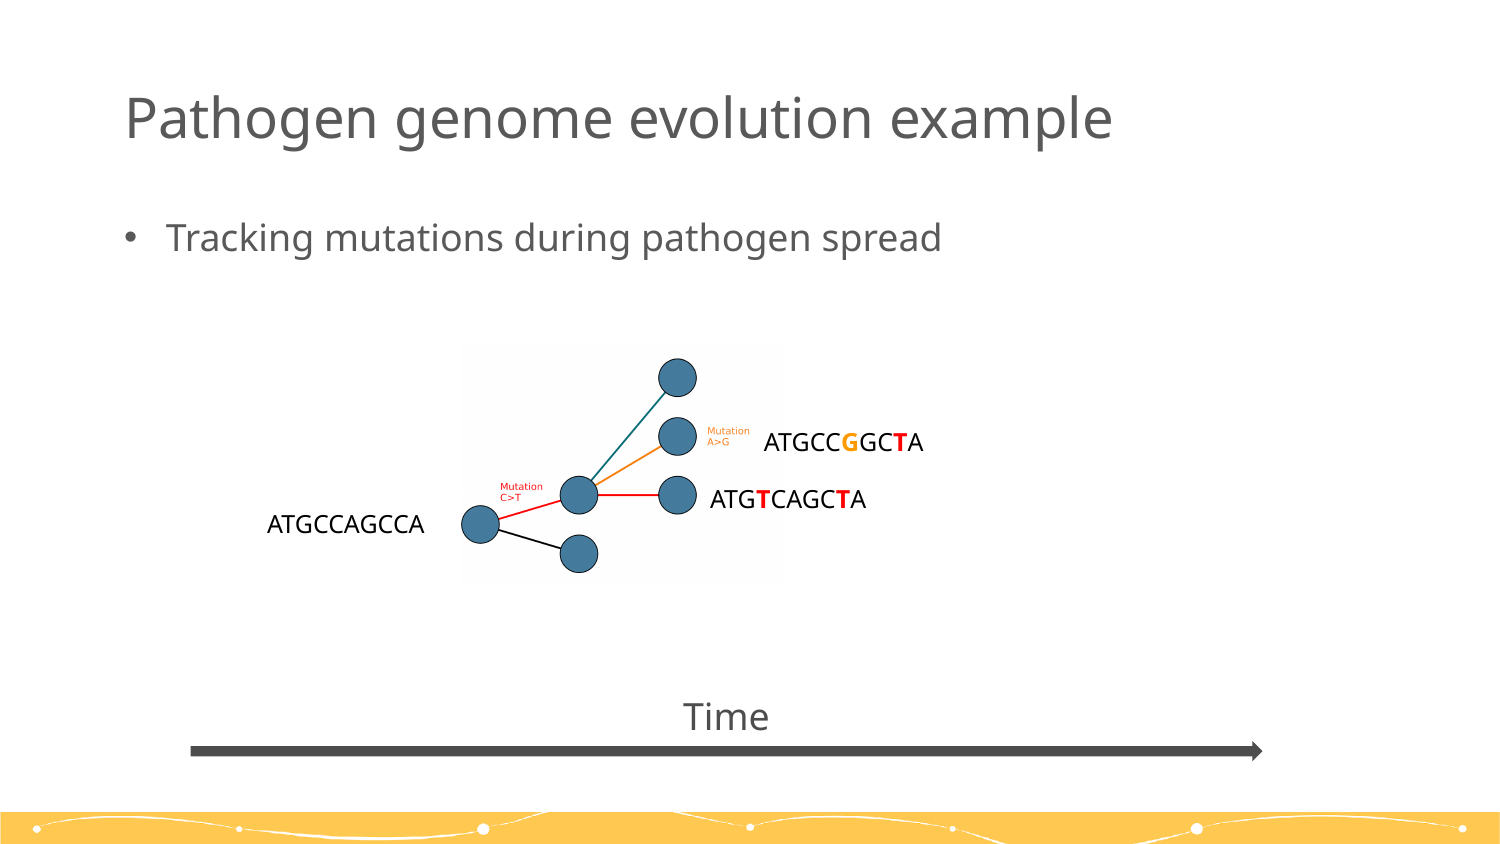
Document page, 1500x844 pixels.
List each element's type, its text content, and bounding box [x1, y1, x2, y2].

text_box ATGTCAGCTA [787, 477, 898, 519]
picture [460, 344, 783, 586]
text_box Time [610, 687, 843, 744]
text_box ATGCCGGCTA [787, 420, 952, 462]
text_box Tracking mutations during pathogen spread [112, 176, 1397, 302]
picture [0, 812, 1500, 844]
text_box [190, 740, 1263, 762]
title Pathogen genome evolution example [112, 48, 1397, 156]
text_box ATGCCAGCCA [261, 502, 455, 545]
